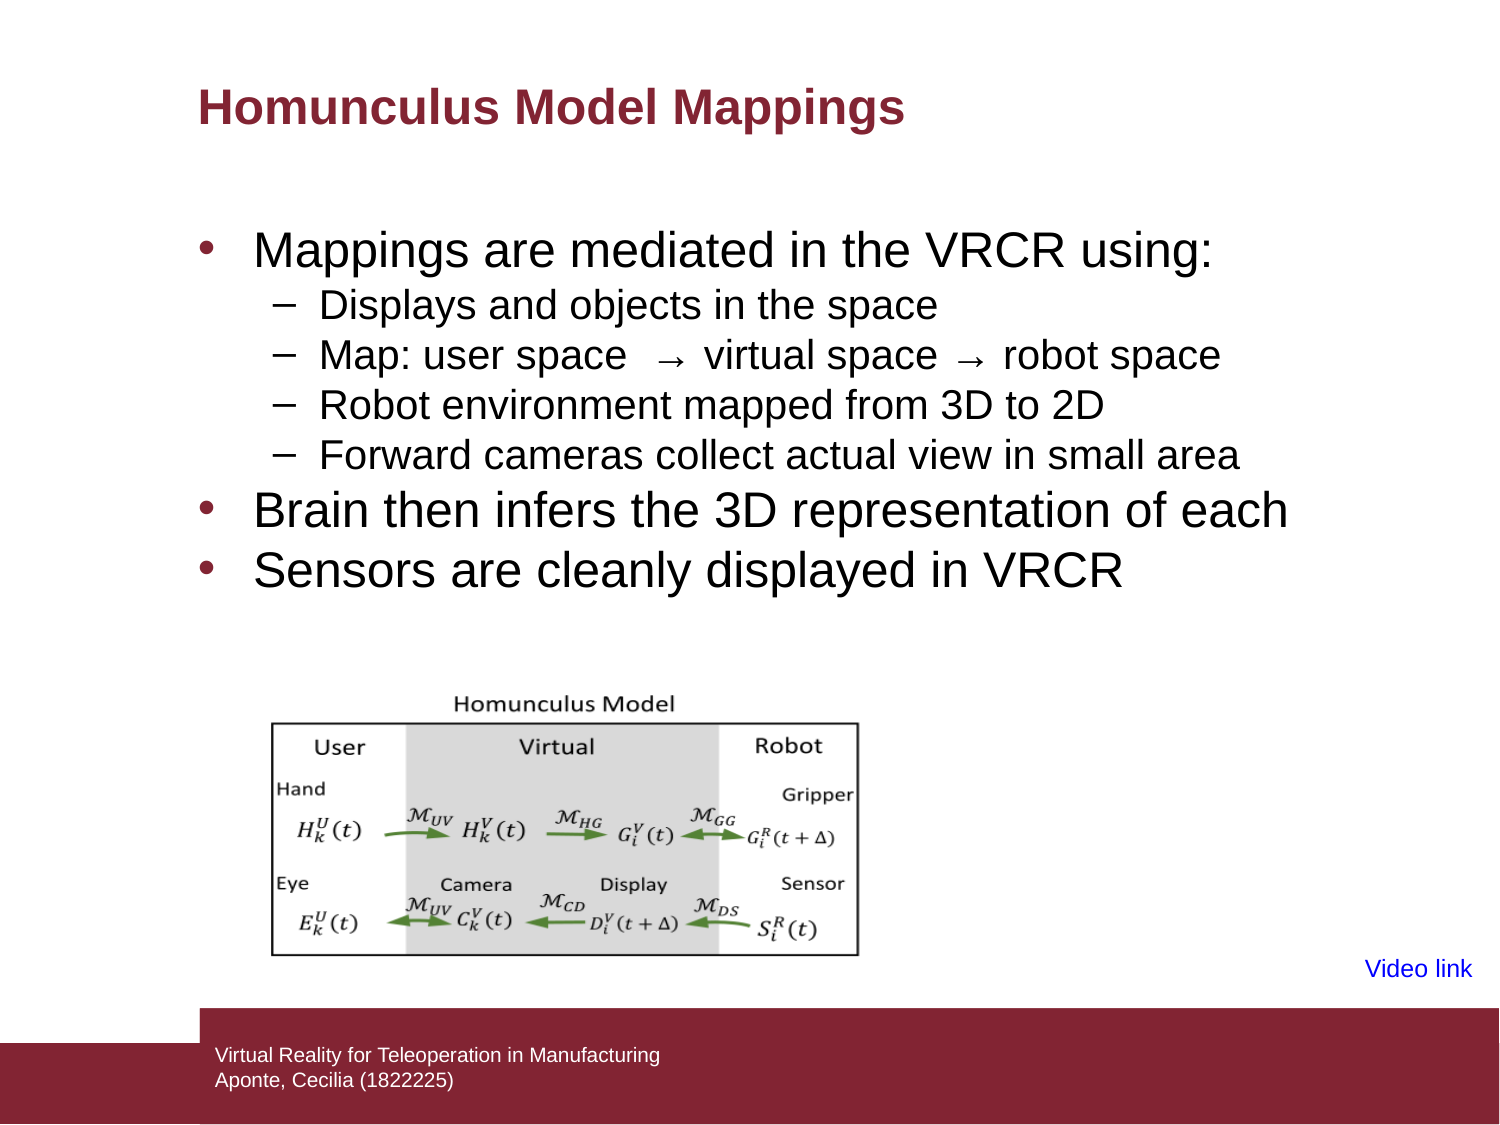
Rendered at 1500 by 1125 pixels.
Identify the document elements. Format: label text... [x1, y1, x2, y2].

text_box Video link [1349, 945, 1500, 990]
text_box Virtual Reality for Teleoperation in Manufacturing Aponte, Cecilia (1822225) [199, 1008, 1499, 1125]
text_box Homunculus Model Mappings [183, 67, 1423, 150]
text_box [0, 1043, 199, 1124]
picture [269, 689, 861, 960]
text_box Mappings are mediated in the VRCR using: Displays and objects in the space Map: user space → virtual space → robot space Robot environment mapped from 3D to 2D Forward cameras collect actual view in small area Brain then infers the 3D representation of each Sensors are cleanly displayed in VRCR [183, 209, 1423, 1035]
